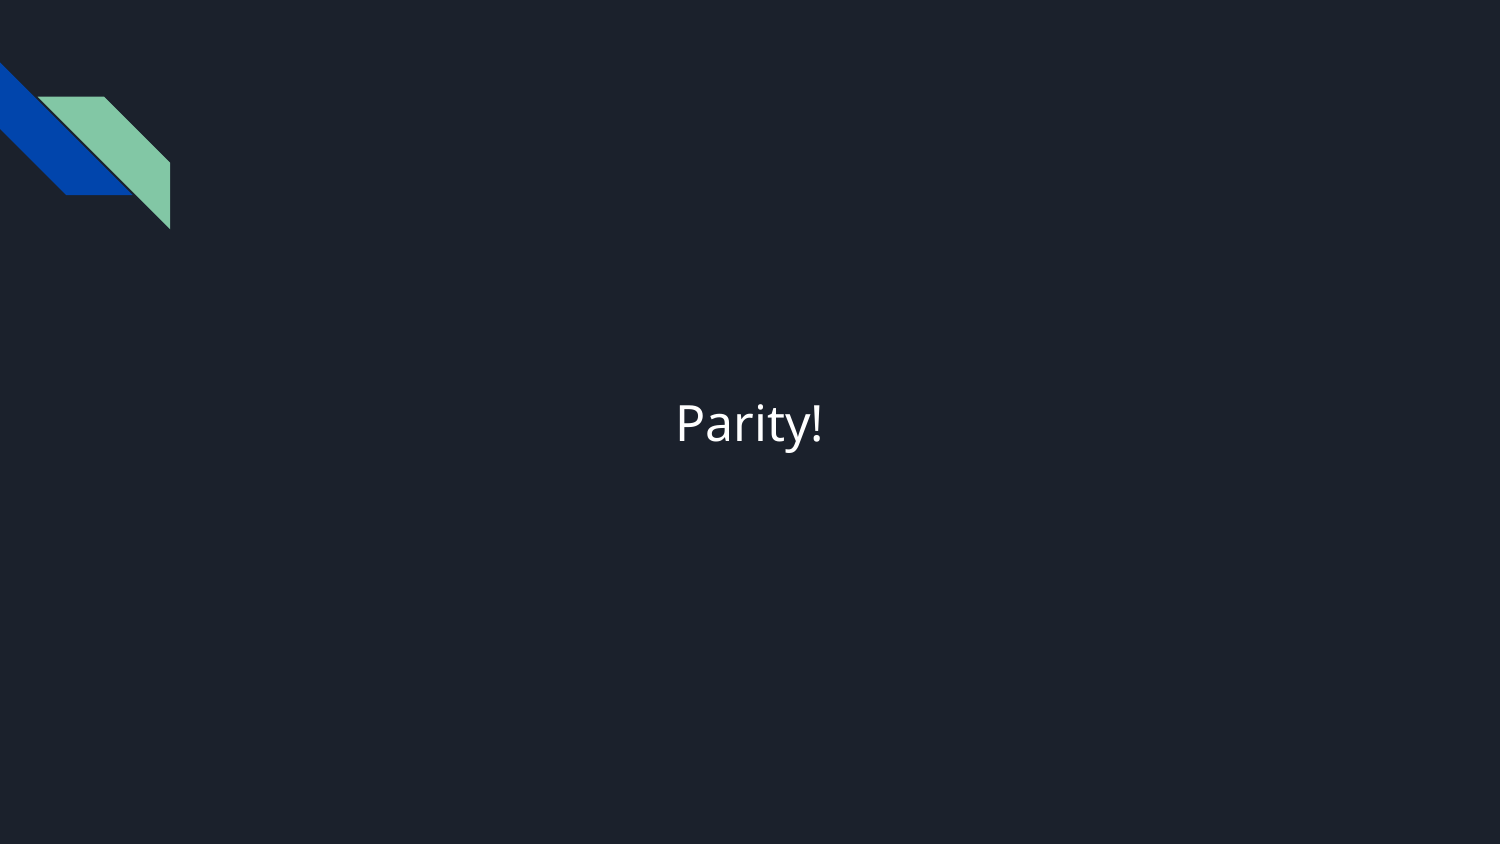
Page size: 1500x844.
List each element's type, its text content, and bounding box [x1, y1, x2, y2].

text_box Parity! [124, 383, 1376, 459]
